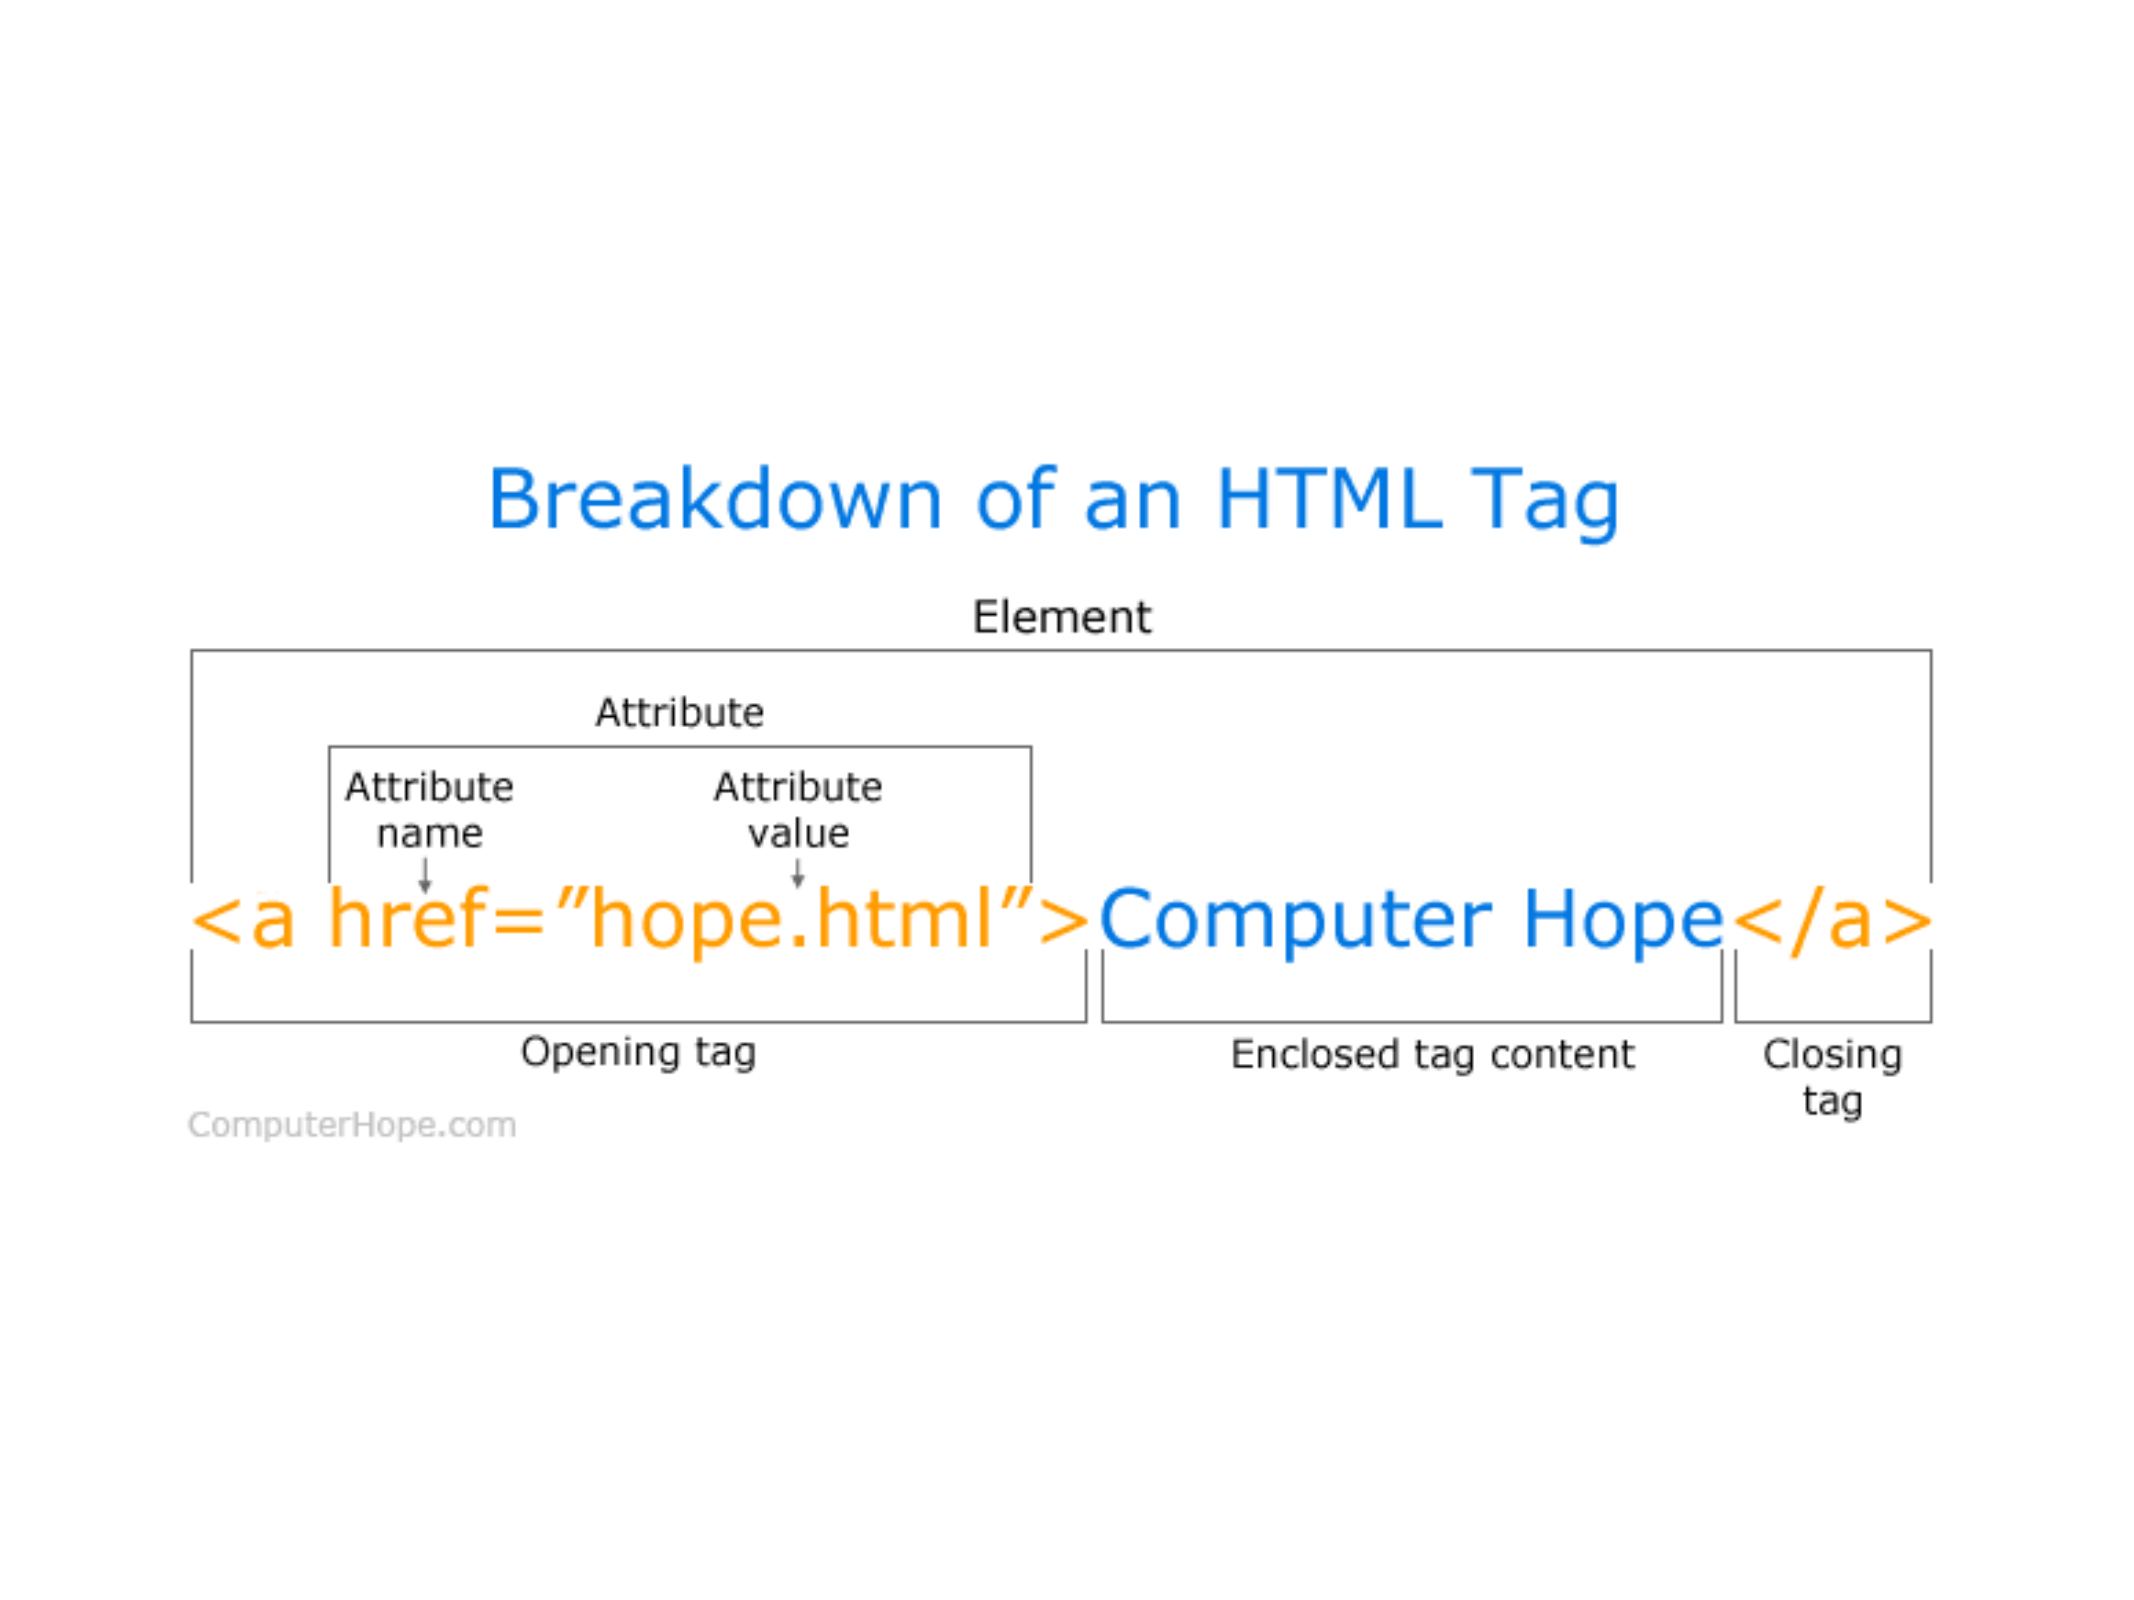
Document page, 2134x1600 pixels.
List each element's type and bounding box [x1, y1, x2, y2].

picture [172, 446, 1961, 1154]
